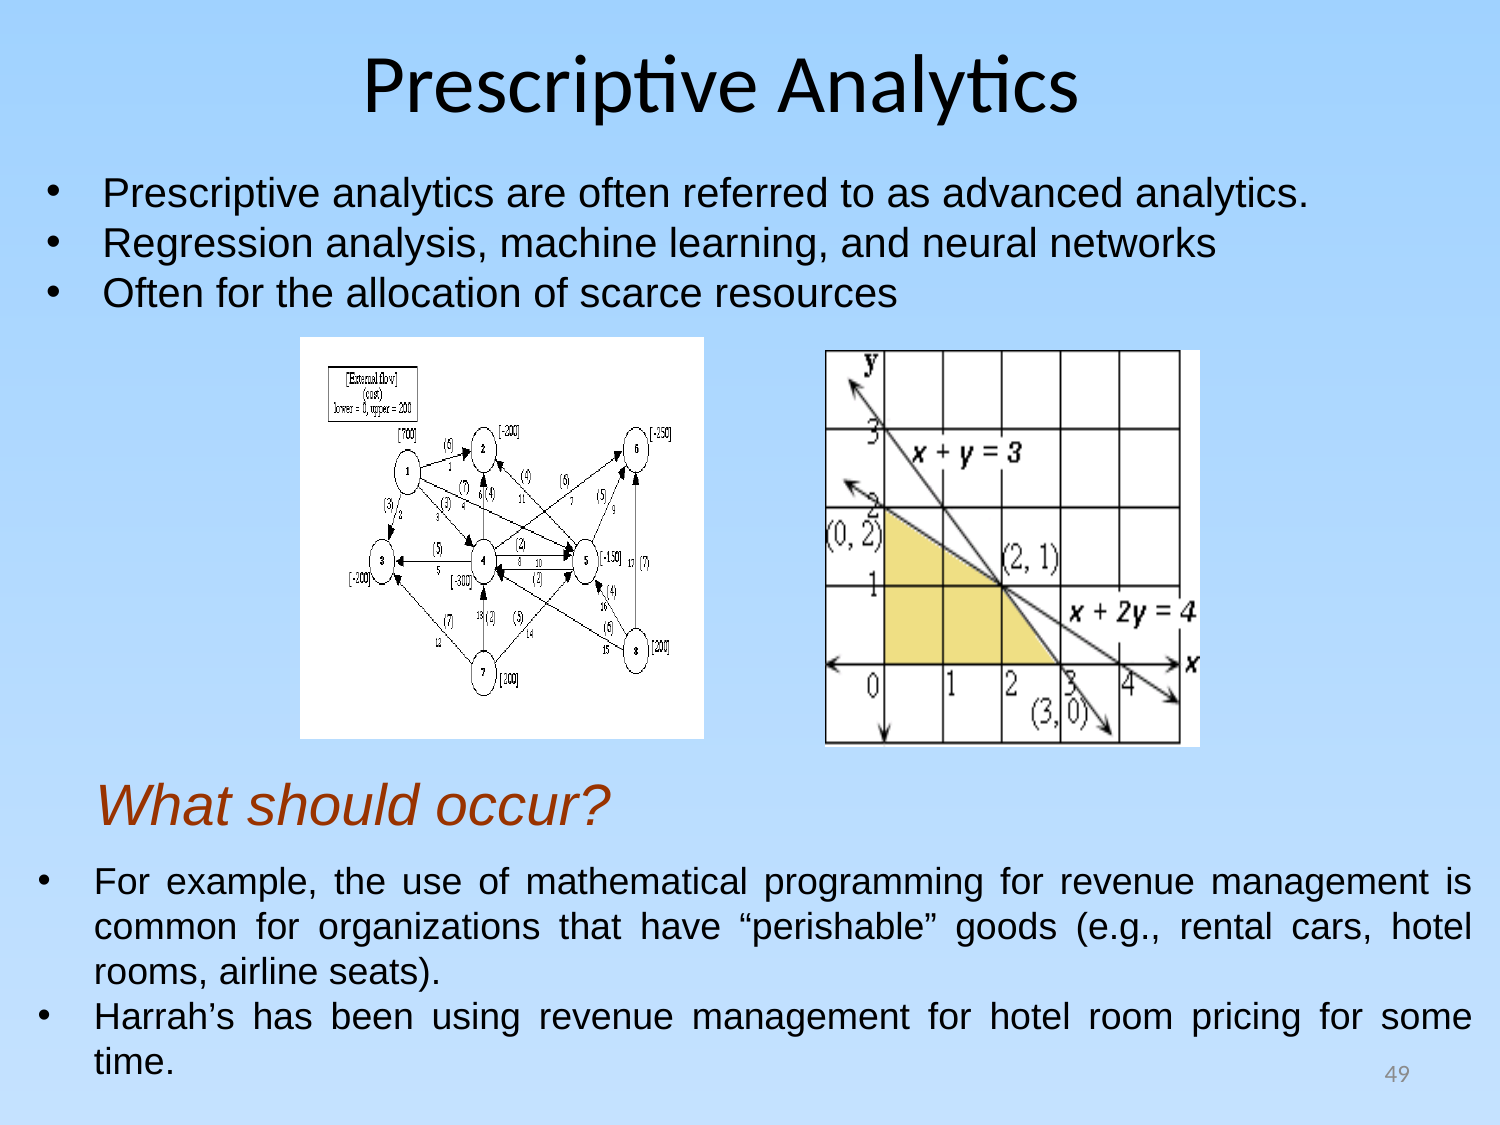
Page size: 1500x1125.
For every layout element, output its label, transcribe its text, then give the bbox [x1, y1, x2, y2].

slide_number 49 [1074, 1042, 1425, 1103]
picture [824, 349, 1201, 747]
text_box What should occur? [80, 759, 815, 845]
text_box Prescriptive Analytics [299, 21, 1144, 137]
picture [299, 337, 704, 739]
text_box For example, the use of mathematical programming for revenue management is common for organizations that have “perishable” goods (e.g., rental cars, hotel rooms, airline seats). Harrah’s has been using revenue management for hotel room pricing for some time. [22, 849, 1488, 1090]
text_box Prescriptive analytics are often referred to as advanced analytics. Regression analysis, machine learning, and neural networks Often for the allocation of scarce resources [31, 158, 1438, 324]
